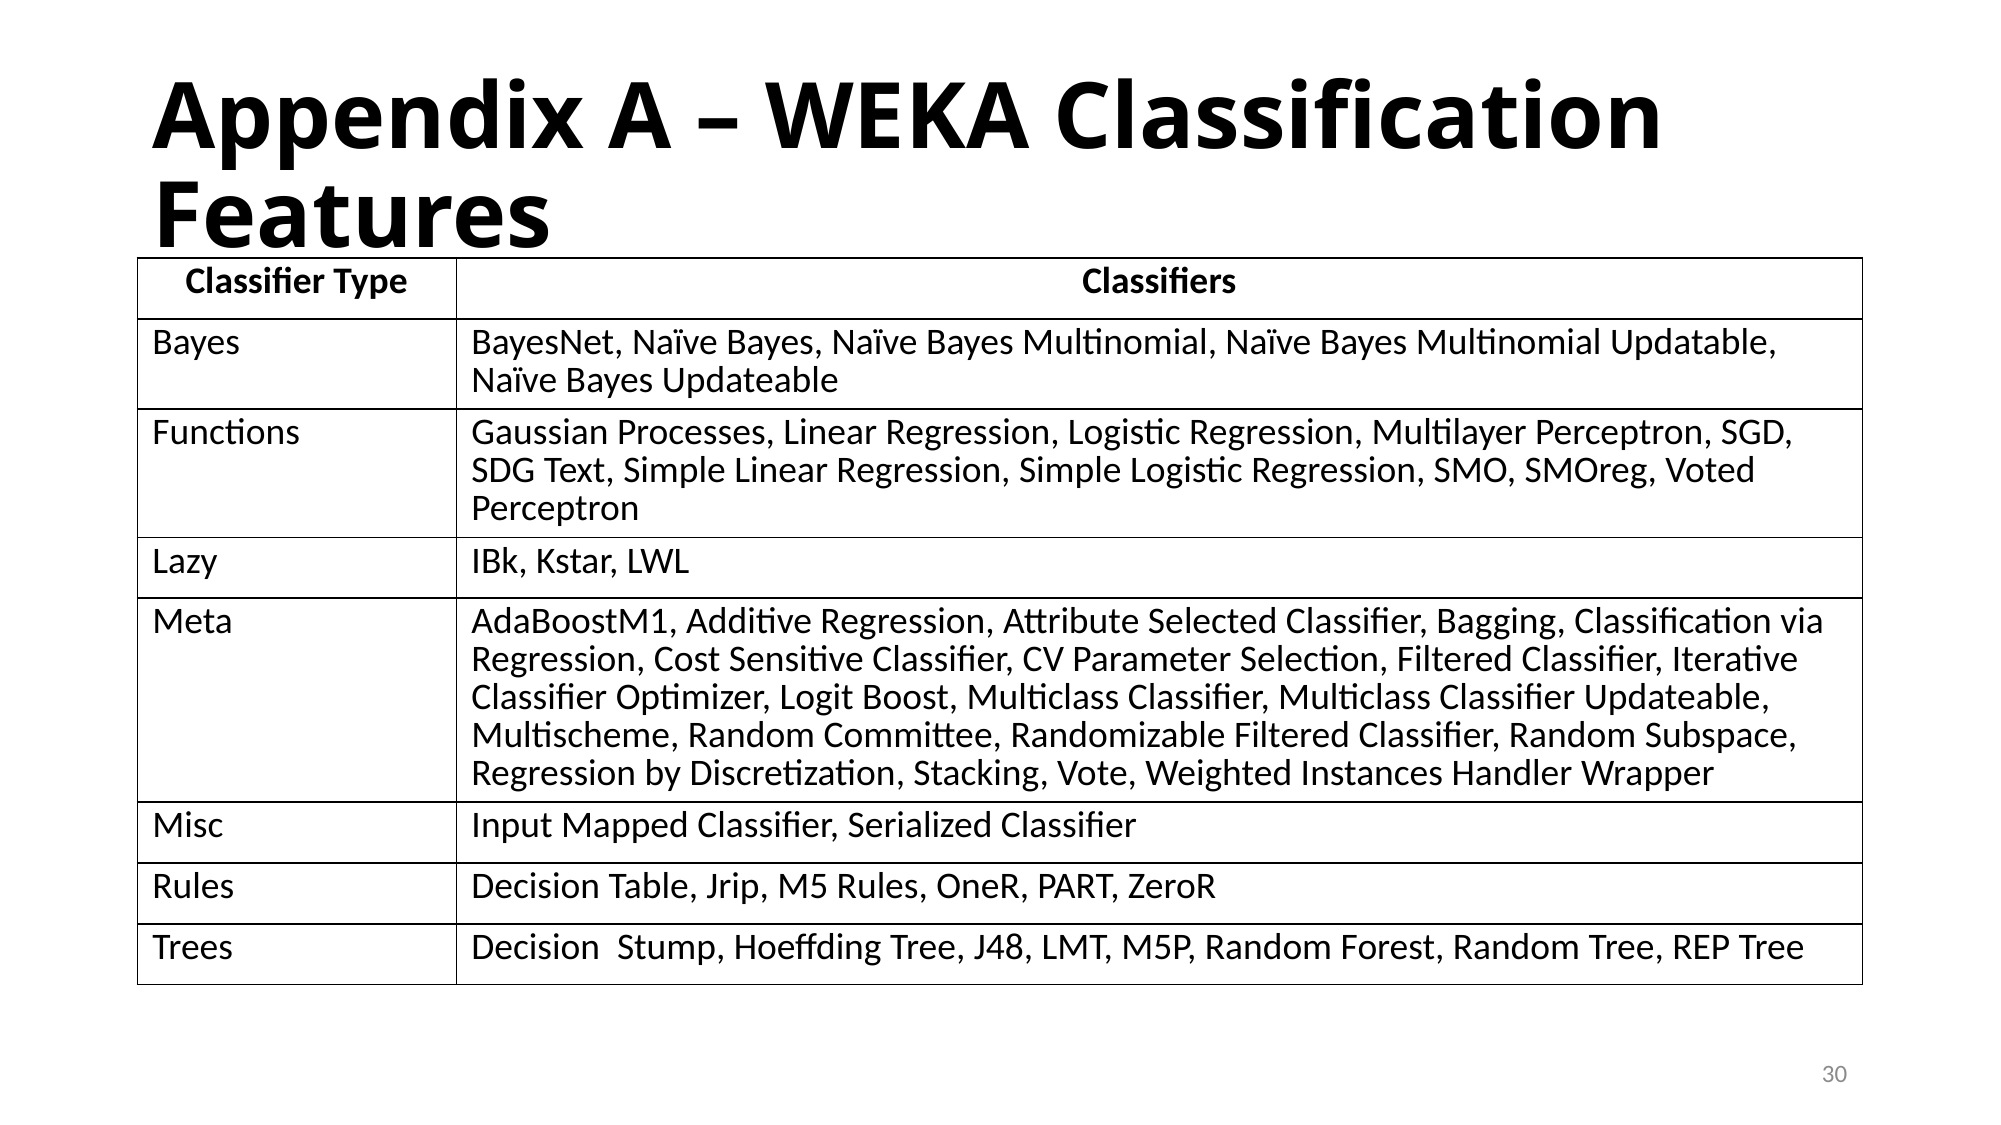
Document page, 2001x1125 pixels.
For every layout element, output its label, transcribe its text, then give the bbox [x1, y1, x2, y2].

table_cell Decision Stump, Hoeffding Tree, J48, LMT, M5P, Random Forest, Random Tree, REP Tree [457, 925, 1862, 984]
table_cell Gaussian Processes, Linear Regression, Logistic Regression, Multilayer Perceptron, SGD, SDG Text, Simple Linear Regression, Simple Logistic Regression, SMO, SMOreg, Voted Perceptron [457, 410, 1862, 537]
table_cell Rules [138, 864, 456, 923]
table_cell Input Mapped Classifier, Serialized Classifier [457, 803, 1862, 862]
table_cell Decision Table, Jrip, M5 Rules, OneR, PART, ZeroR [457, 864, 1862, 923]
table_header Classifier Type [138, 259, 456, 318]
title Appendix A – WEKA Classification Features [137, 59, 1863, 257]
table_cell Trees [138, 925, 456, 984]
table_cell Lazy [138, 538, 456, 597]
slide_number 30 [1412, 1042, 1863, 1103]
table_header Classifiers [457, 259, 1862, 318]
table_cell AdaBoostM1, Additive Regression, Attribute Selected Classifier, Bagging, Classification via Regression, Cost Sensitive Classifier, CV Parameter Selection, Filtered Classifier, Iterative Classifier Optimizer, Logit Boost, Multiclass Classifier, Multiclass Classifier Updateable, Multischeme, Random Committee, Randomizable Filtered Classifier, Random Subspace, Regression by Discretization, Stacking, Vote, Weighted Instances Handler Wrapper [457, 599, 1862, 801]
table_cell Misc [138, 803, 456, 862]
table_cell BayesNet, Naïve Bayes, Naïve Bayes Multinomial, Naïve Bayes Multinomial Updatable, Naïve Bayes Updateable [457, 320, 1862, 408]
table_cell IBk, Kstar, LWL [457, 538, 1862, 597]
table_cell Meta [138, 599, 456, 801]
table_cell Functions [138, 410, 456, 537]
table_cell Bayes [138, 320, 456, 408]
